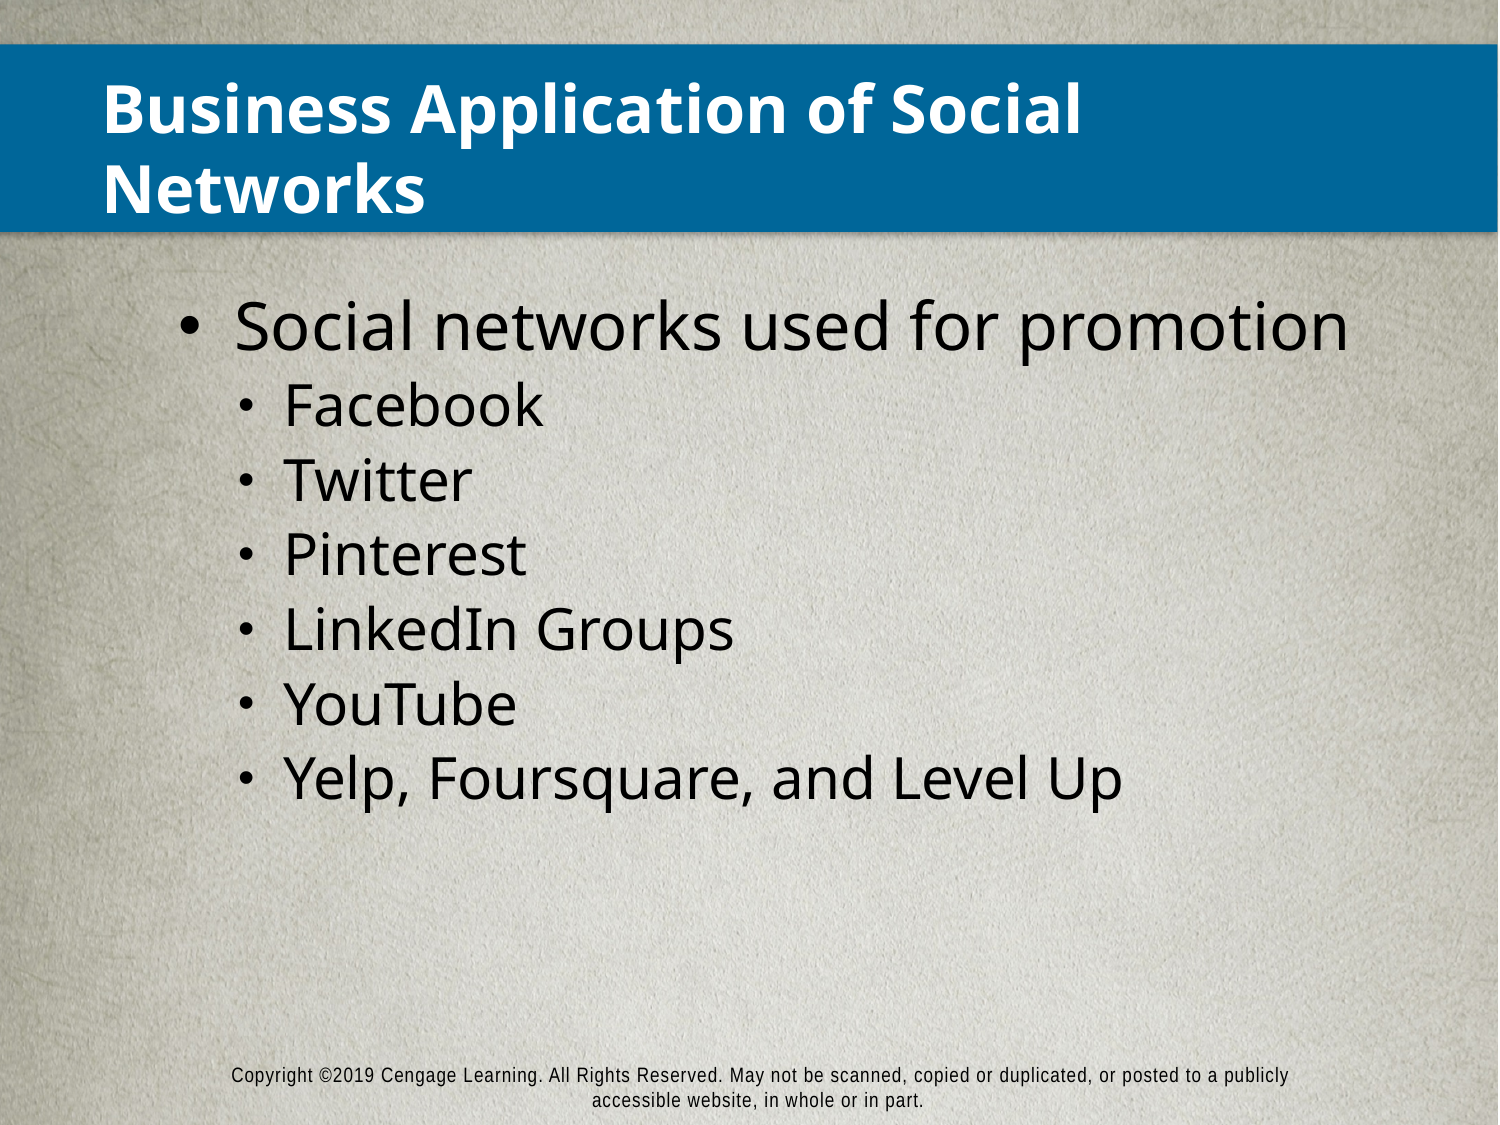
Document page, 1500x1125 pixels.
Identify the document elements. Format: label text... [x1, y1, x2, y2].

list Social networks used for promotion Facebook Twitter Pinterest LinkedIn Groups YouTube Yelp, Foursquare, and Level Up [163, 285, 1447, 945]
picture [0, 0, 1498, 44]
picture [0, 233, 1498, 1123]
title Business Application of Social Networks [86, 75, 1437, 220]
